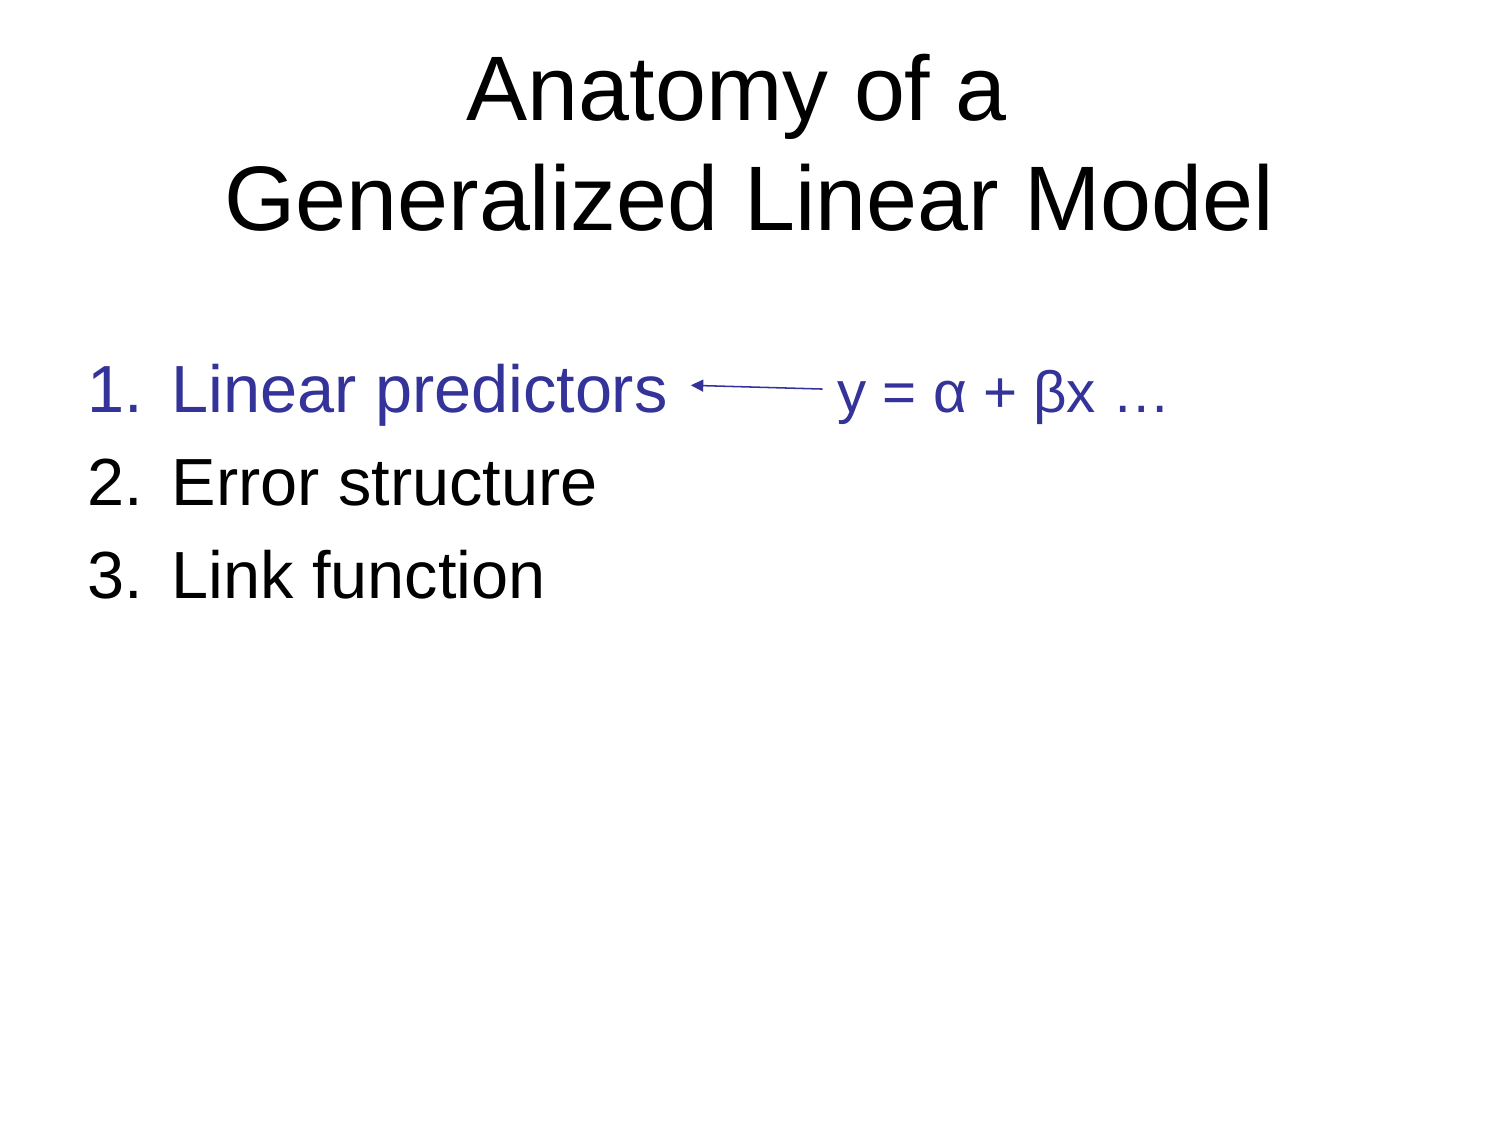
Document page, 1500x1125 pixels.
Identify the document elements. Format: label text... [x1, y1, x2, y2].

text_box y = α + βx … [822, 346, 1202, 432]
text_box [690, 385, 822, 390]
title Anatomy of a Generalized Linear Model [75, 45, 1425, 233]
list Linear predictors Error structure Link function [72, 338, 1423, 698]
